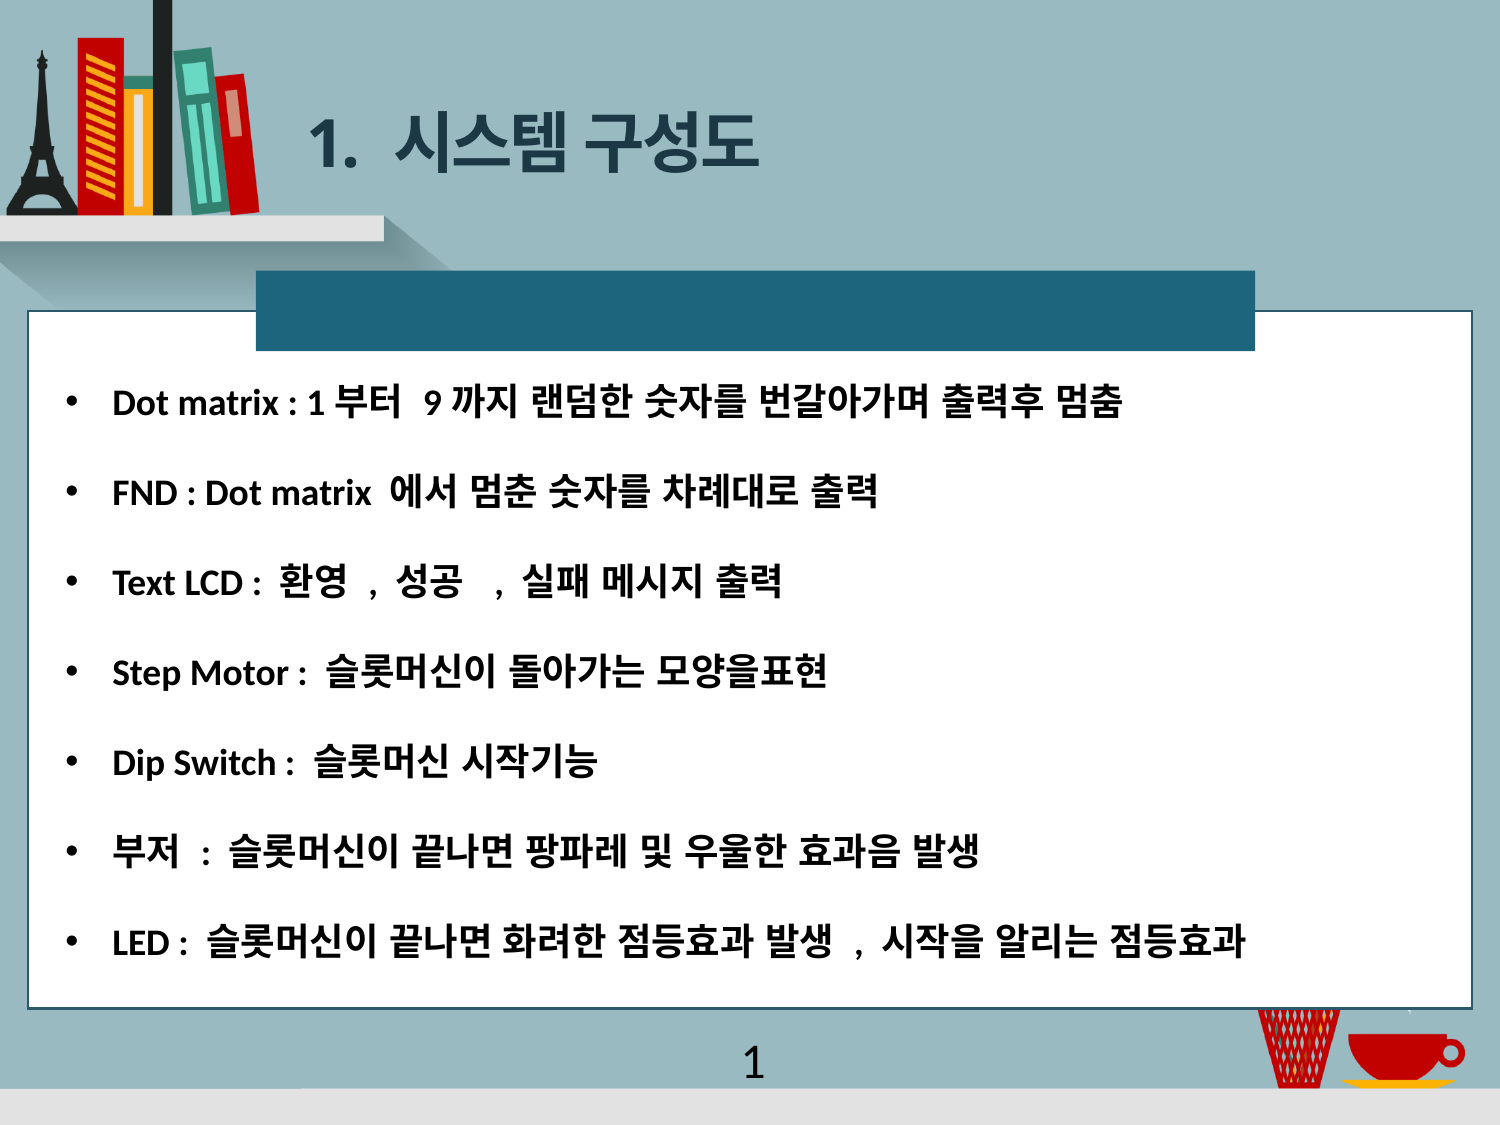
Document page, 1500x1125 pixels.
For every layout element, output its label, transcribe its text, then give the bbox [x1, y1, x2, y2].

title 1. 시스템 구성도 [291, 89, 1270, 194]
text_box [27, 310, 1473, 1010]
text_box Dot matrix : 1부터 9까지 랜덤한 숫자를 번갈아가며 출력후 멈춤 FND : Dot matrix 에서 멈춘 숫자를 차례대로 출력 Text LCD : 환영 , 성공 , 실패 메시지 출력 Step Motor : 슬롯머신이 돌아가는 모양을표현 Dip Switch : 슬롯머신 시작기능 부저 : 슬롯머신이 끝나면 팡파레 및 우울한 효과음 발생 LED : 슬롯머신이 끝나면 화려한 점등효과 발생 , 시작을 알리는 점등효과 [50, 370, 1358, 971]
text_box Achro-em보드 – 적용 디바이스 드라이버 [255, 270, 1256, 352]
picture [0, 0, 1500, 1125]
text_box 1 [443, 1028, 781, 1088]
